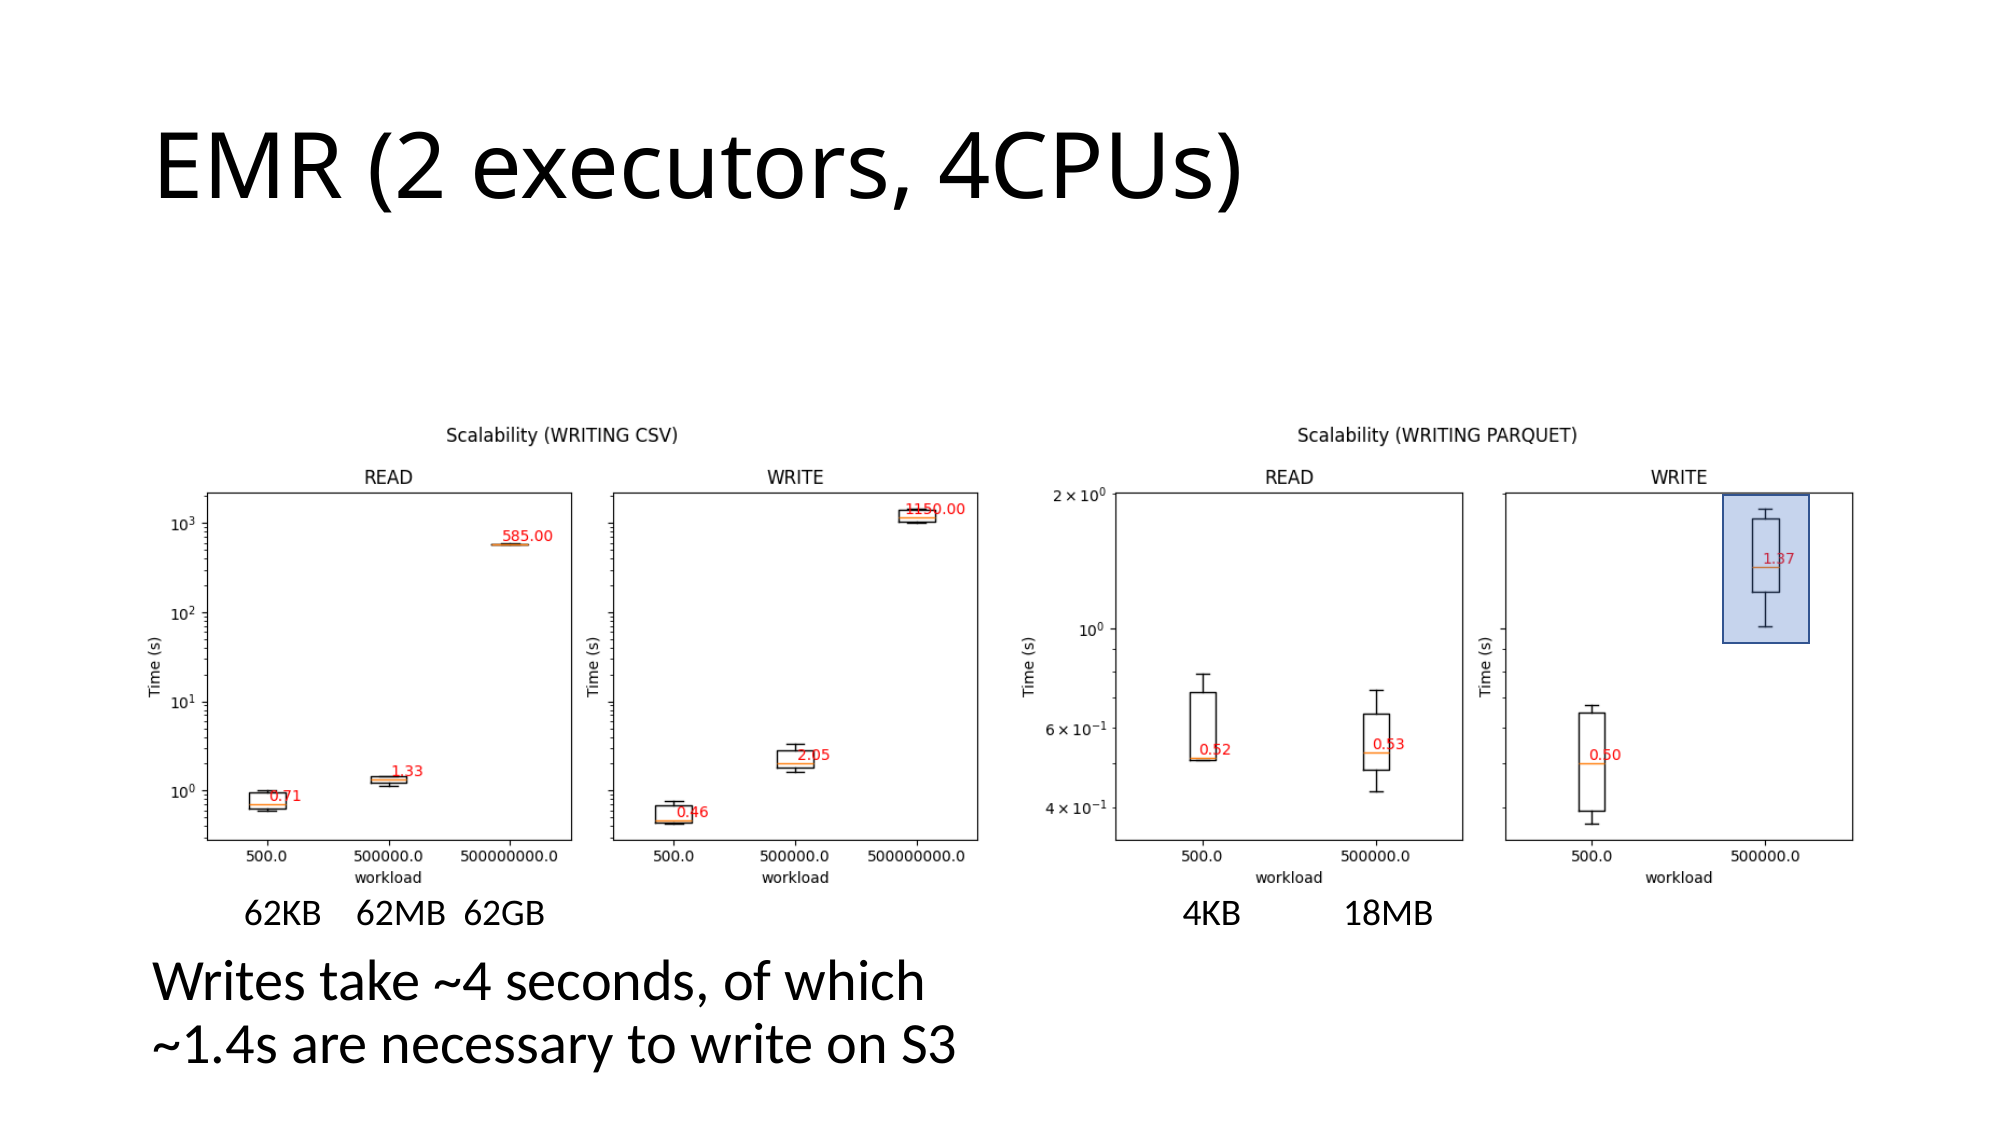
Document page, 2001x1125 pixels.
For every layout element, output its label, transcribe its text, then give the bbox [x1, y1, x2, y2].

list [137, 416, 988, 897]
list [1012, 416, 1863, 897]
title EMR (2 executors, 4CPUs) [137, 59, 1863, 278]
text_box 4KB 18MB [1167, 897, 1449, 941]
text_box Writes take ~4 seconds, of which ~1.4s are necessary to write on S3 [137, 897, 988, 1125]
